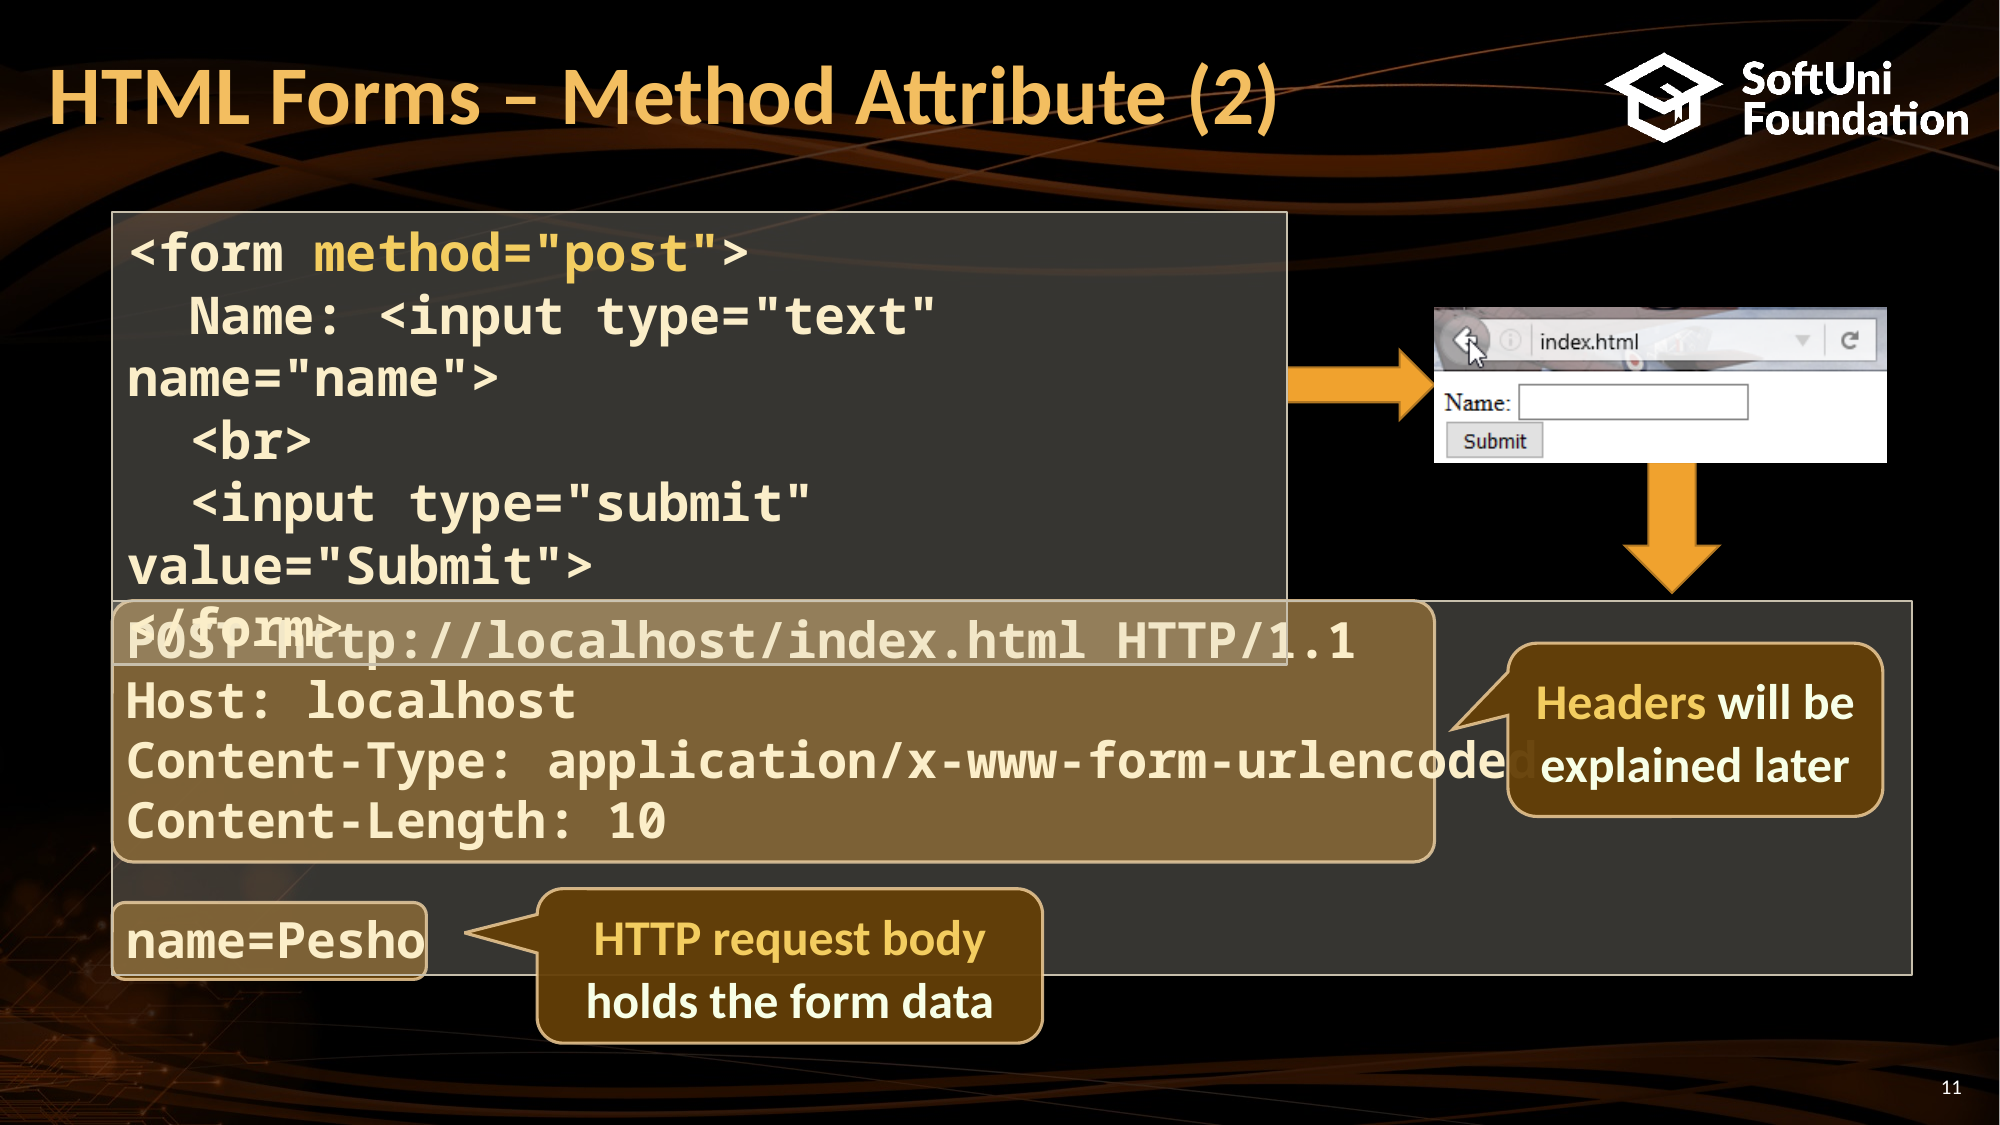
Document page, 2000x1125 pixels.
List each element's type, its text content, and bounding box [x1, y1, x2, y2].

picture [0, 0, 2000, 1125]
text_box [1622, 463, 1722, 595]
text_box Headers will be explained later [1449, 642, 1884, 818]
text_box [1288, 347, 1434, 423]
text_box [114, 976, 424, 981]
text_box HTTP request body holds the form data [464, 887, 1044, 1045]
title HTML Forms – Method Attribute (2) [30, 6, 1602, 189]
text_box <form method="post"> Name: <input type="text" name="name"> <br> <input type="submit" value="Submit"> </form> [112, 212, 1288, 665]
slide_number 11 [1897, 1070, 1968, 1103]
text_box POST http://localhost/index.html HTTP/1.1 Host: localhost Content-Type: application/x-www-form-urlencoded Content-Length: 10 name=Pesho [112, 600, 1913, 976]
